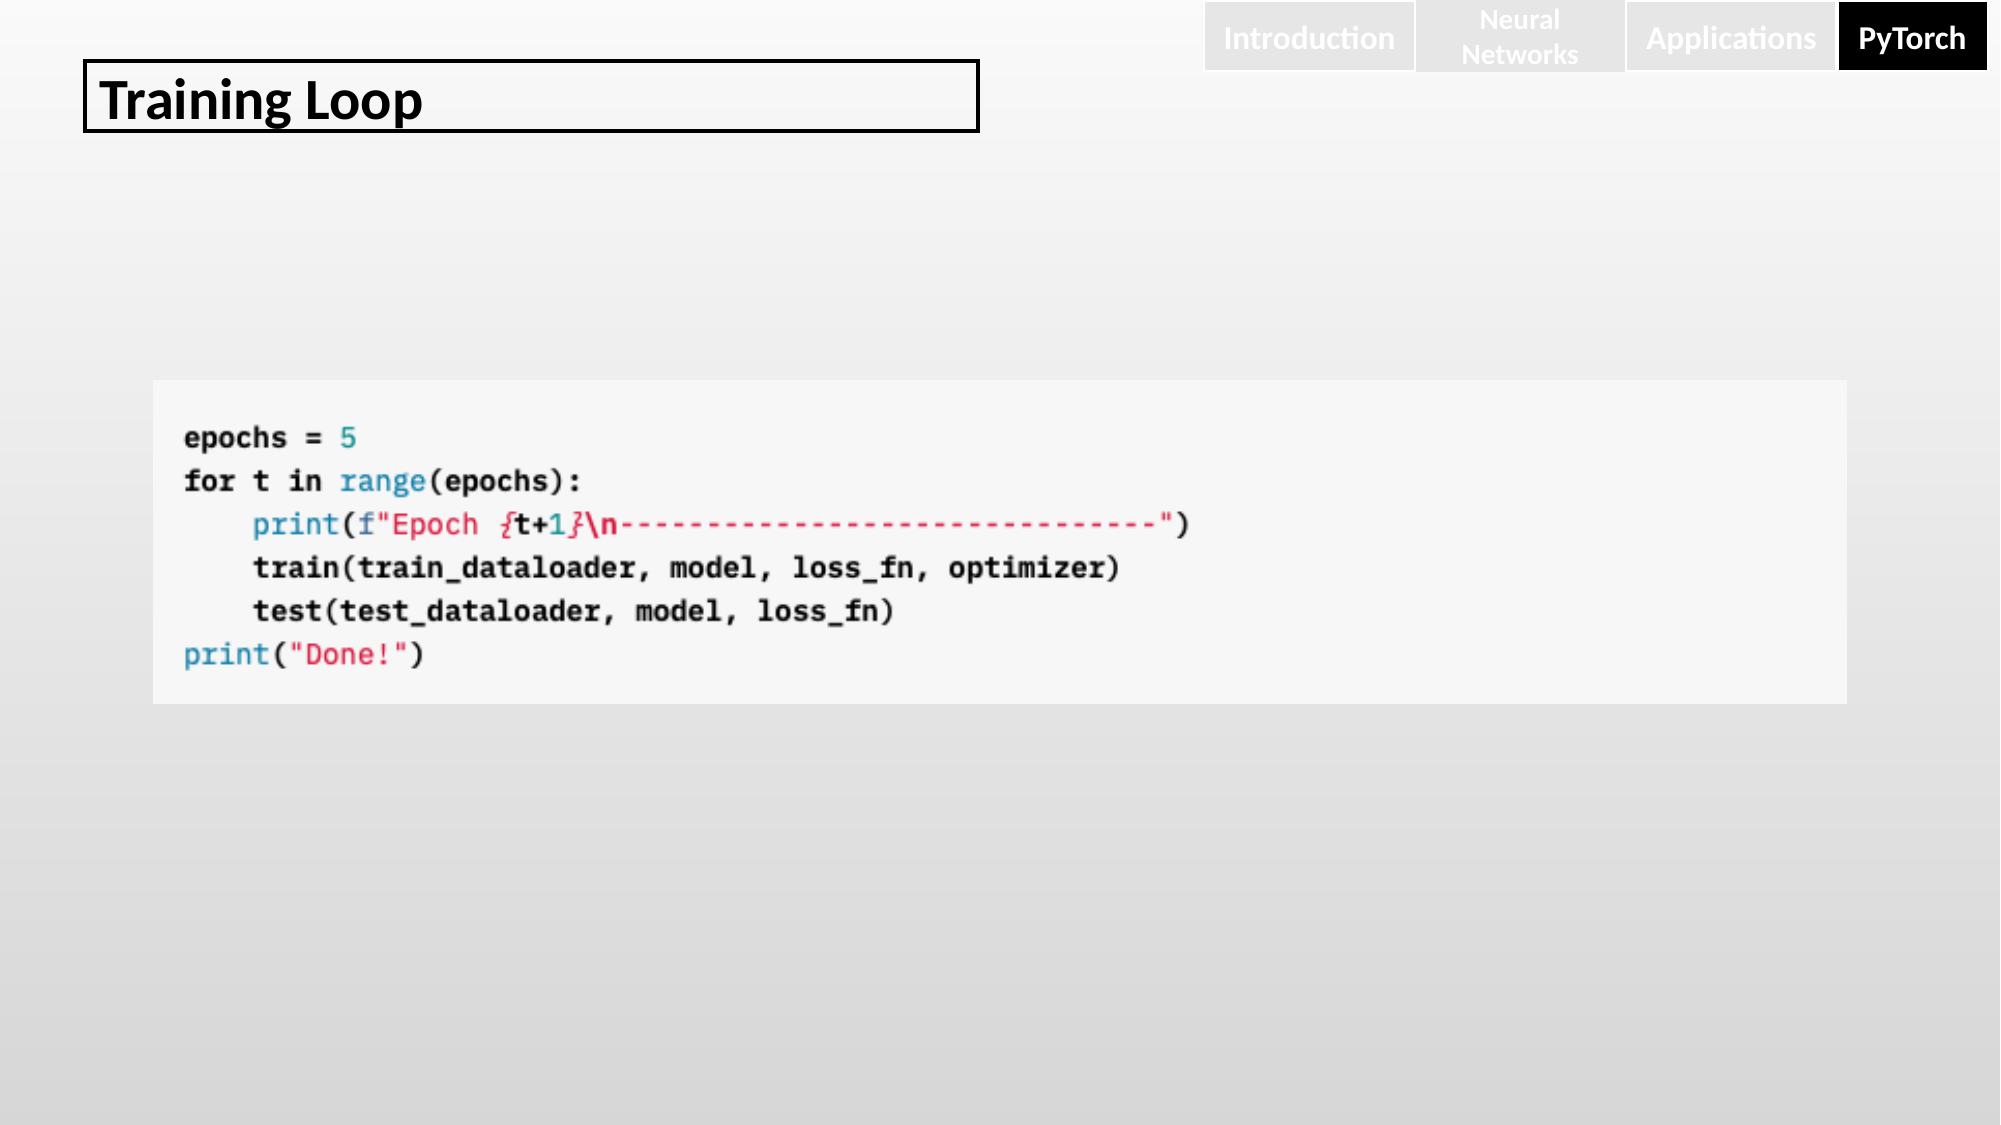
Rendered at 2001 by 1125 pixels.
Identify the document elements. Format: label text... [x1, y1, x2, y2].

text_box Training Loop [85, 61, 979, 132]
picture [153, 380, 1847, 704]
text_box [1203, 0, 1989, 72]
